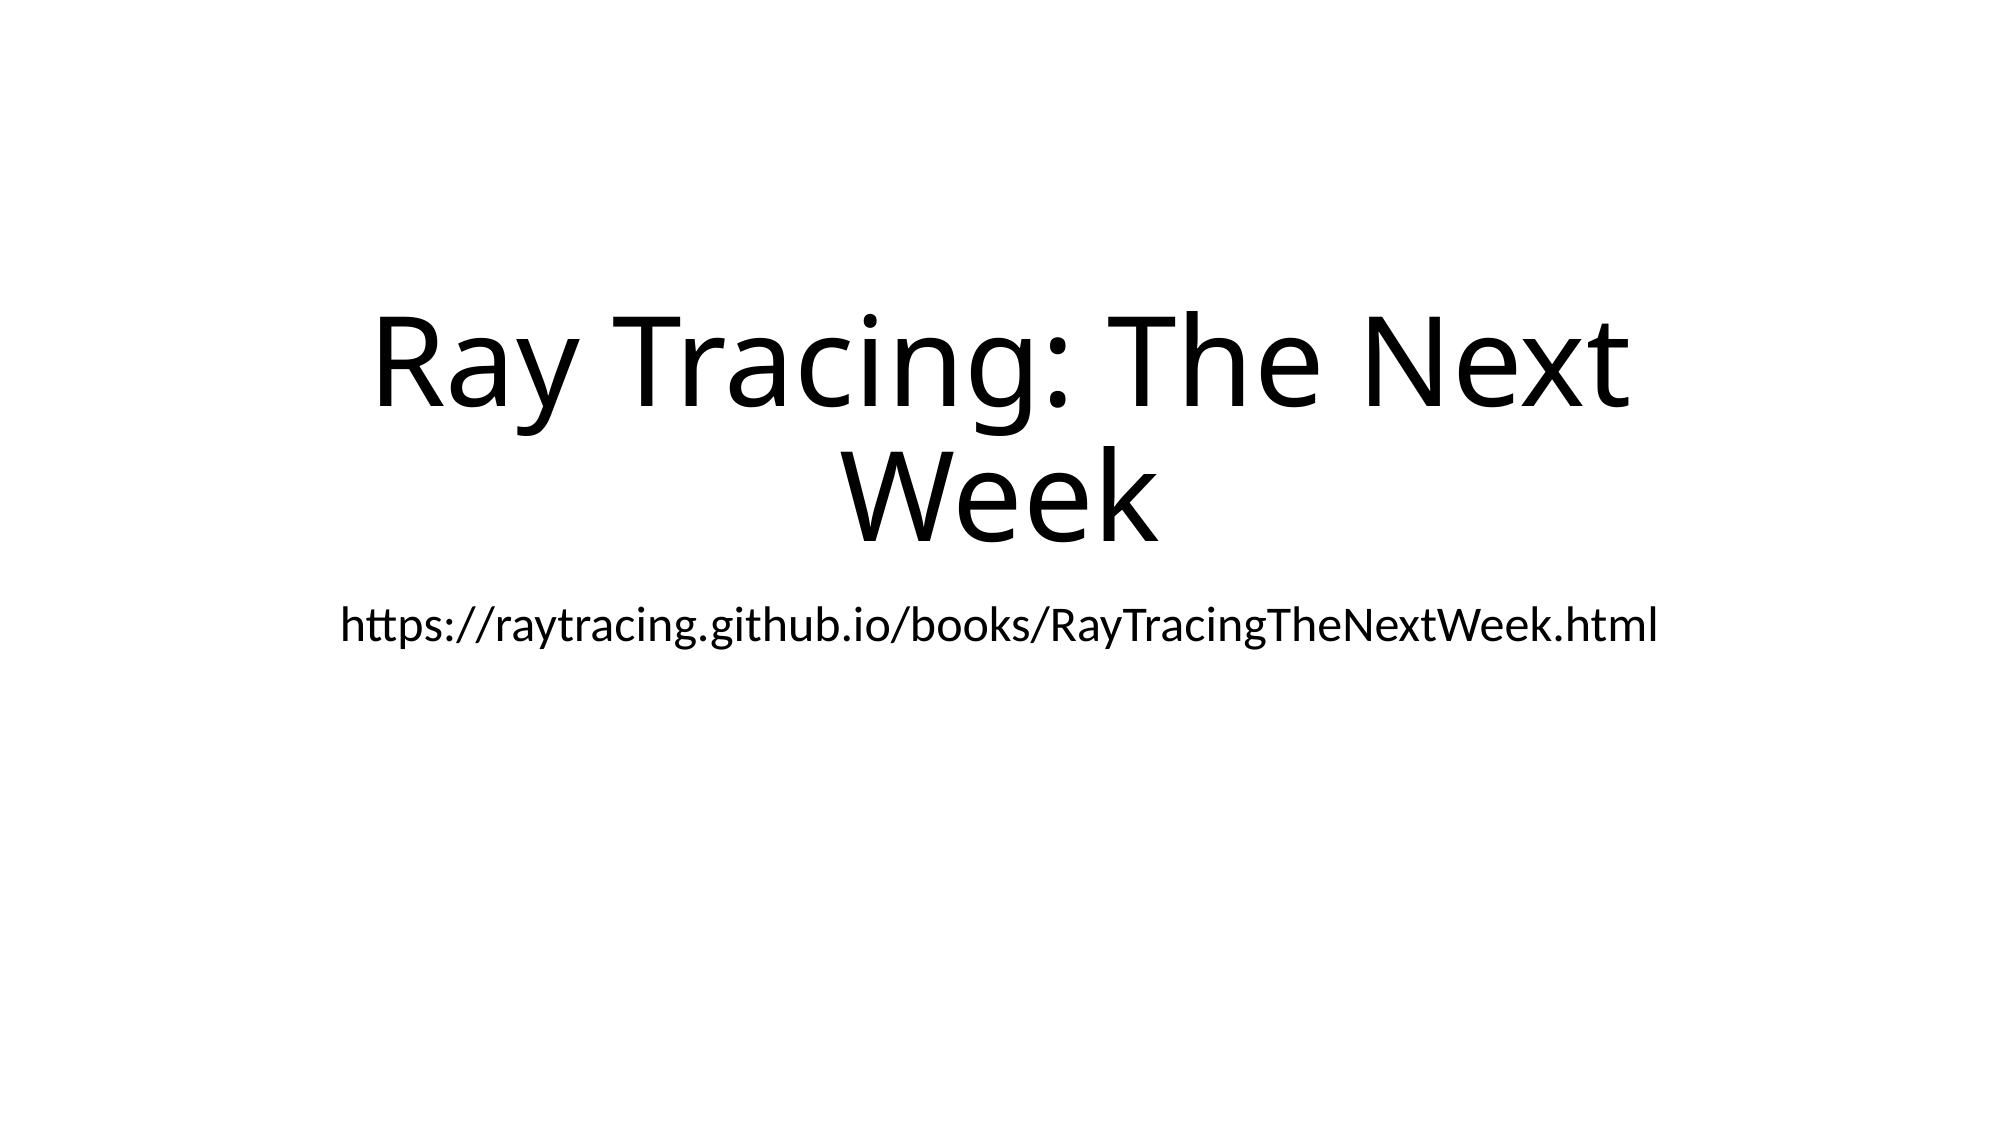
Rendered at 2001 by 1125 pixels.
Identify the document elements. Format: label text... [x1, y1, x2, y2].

subtitle https://raytracing.github.io/books/RayTracingTheNextWeek.html [249, 590, 1750, 863]
title Ray Tracing: The Next Week [249, 184, 1750, 576]
